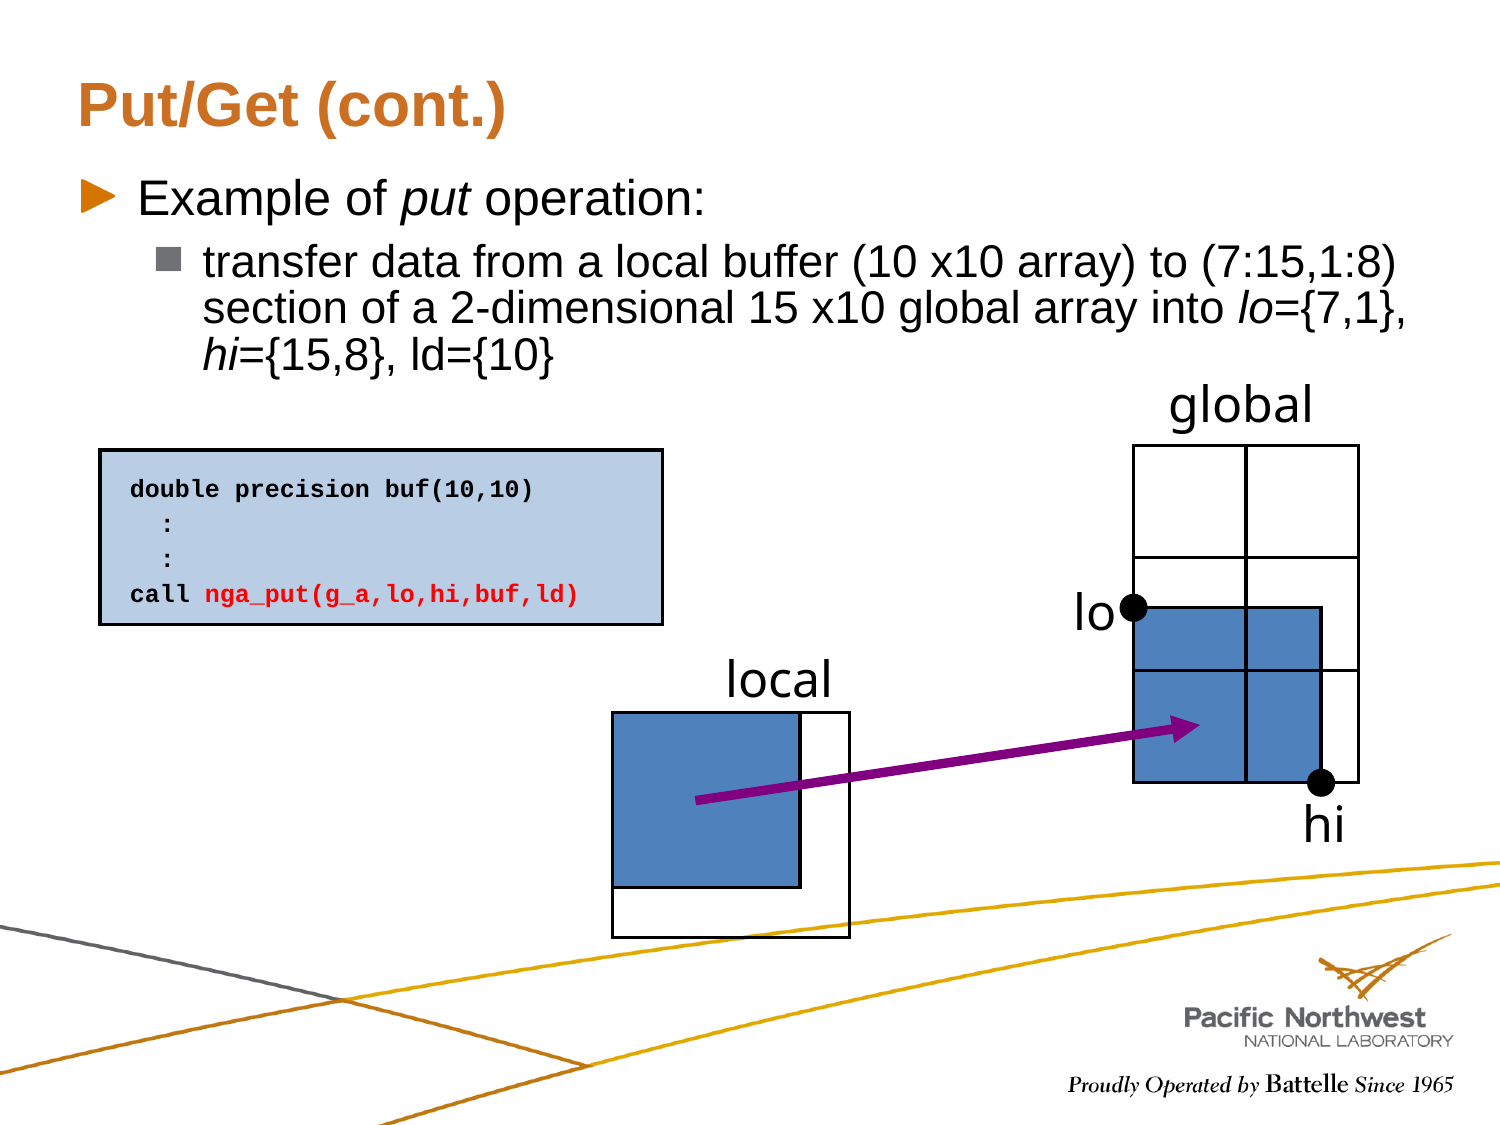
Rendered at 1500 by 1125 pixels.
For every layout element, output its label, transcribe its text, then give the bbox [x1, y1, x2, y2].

text_box [1246, 557, 1359, 670]
text_box [1308, 770, 1334, 796]
text_box local [695, 624, 864, 730]
picture [80, 178, 116, 214]
text_box [612, 712, 850, 938]
text_box [1121, 595, 1147, 621]
picture [0, 843, 1500, 1125]
text_box hi [1262, 770, 1388, 876]
text_box [1246, 670, 1359, 783]
text_box lo [1043, 557, 1147, 663]
text_box [1246, 445, 1359, 557]
list Example of put operation: transfer data from a local buffer (10 x10 array) to (7:15,1:8) section of a 2-dimensional 15 x10 global array into lo={7,1}, hi={15,8}, ld={10} [80, 174, 1424, 376]
text_box [699, 720, 1201, 801]
picture [155, 246, 182, 272]
title Put/Get (cont.) [77, 75, 1424, 238]
text_box [1133, 670, 1246, 783]
text_box [1133, 445, 1246, 557]
text_box global [1138, 349, 1345, 455]
text_box double precision buf(10,10) : : call nga_put(g_a,lo,hi,buf,ld) [99, 450, 663, 625]
text_box [1133, 557, 1246, 670]
